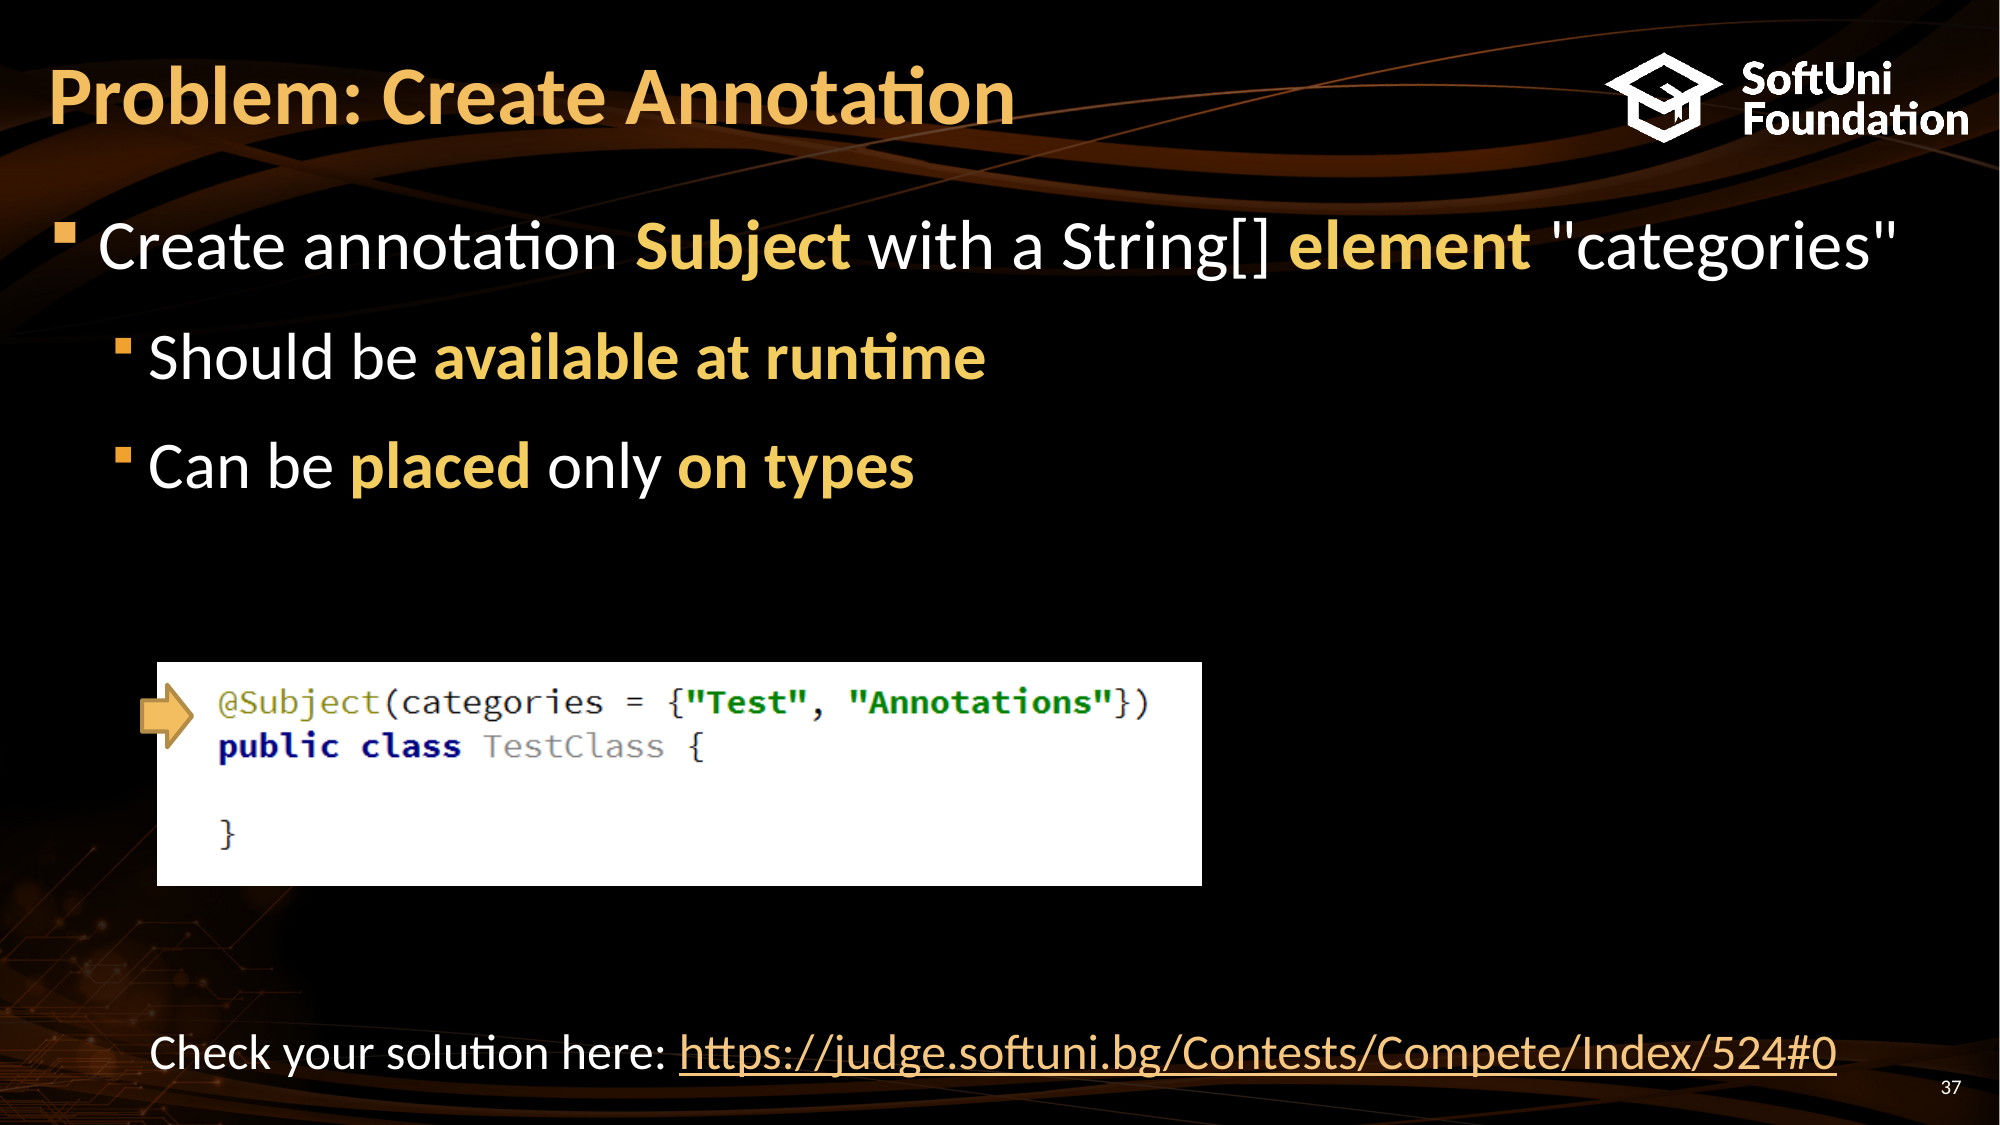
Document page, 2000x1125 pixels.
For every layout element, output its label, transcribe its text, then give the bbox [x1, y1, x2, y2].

picture [0, 0, 2000, 1125]
text_box Create annotation Subject with a String[] element "categories" Should be available at runtime Can be placed only on types [31, 188, 1968, 1103]
text_box Problem: Create Annotation [30, 6, 1602, 189]
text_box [141, 662, 1202, 887]
text_box Check your solution here: https://judge.softuni.bg/Contests/Compete/Index/524#0 [124, 1011, 1863, 1125]
